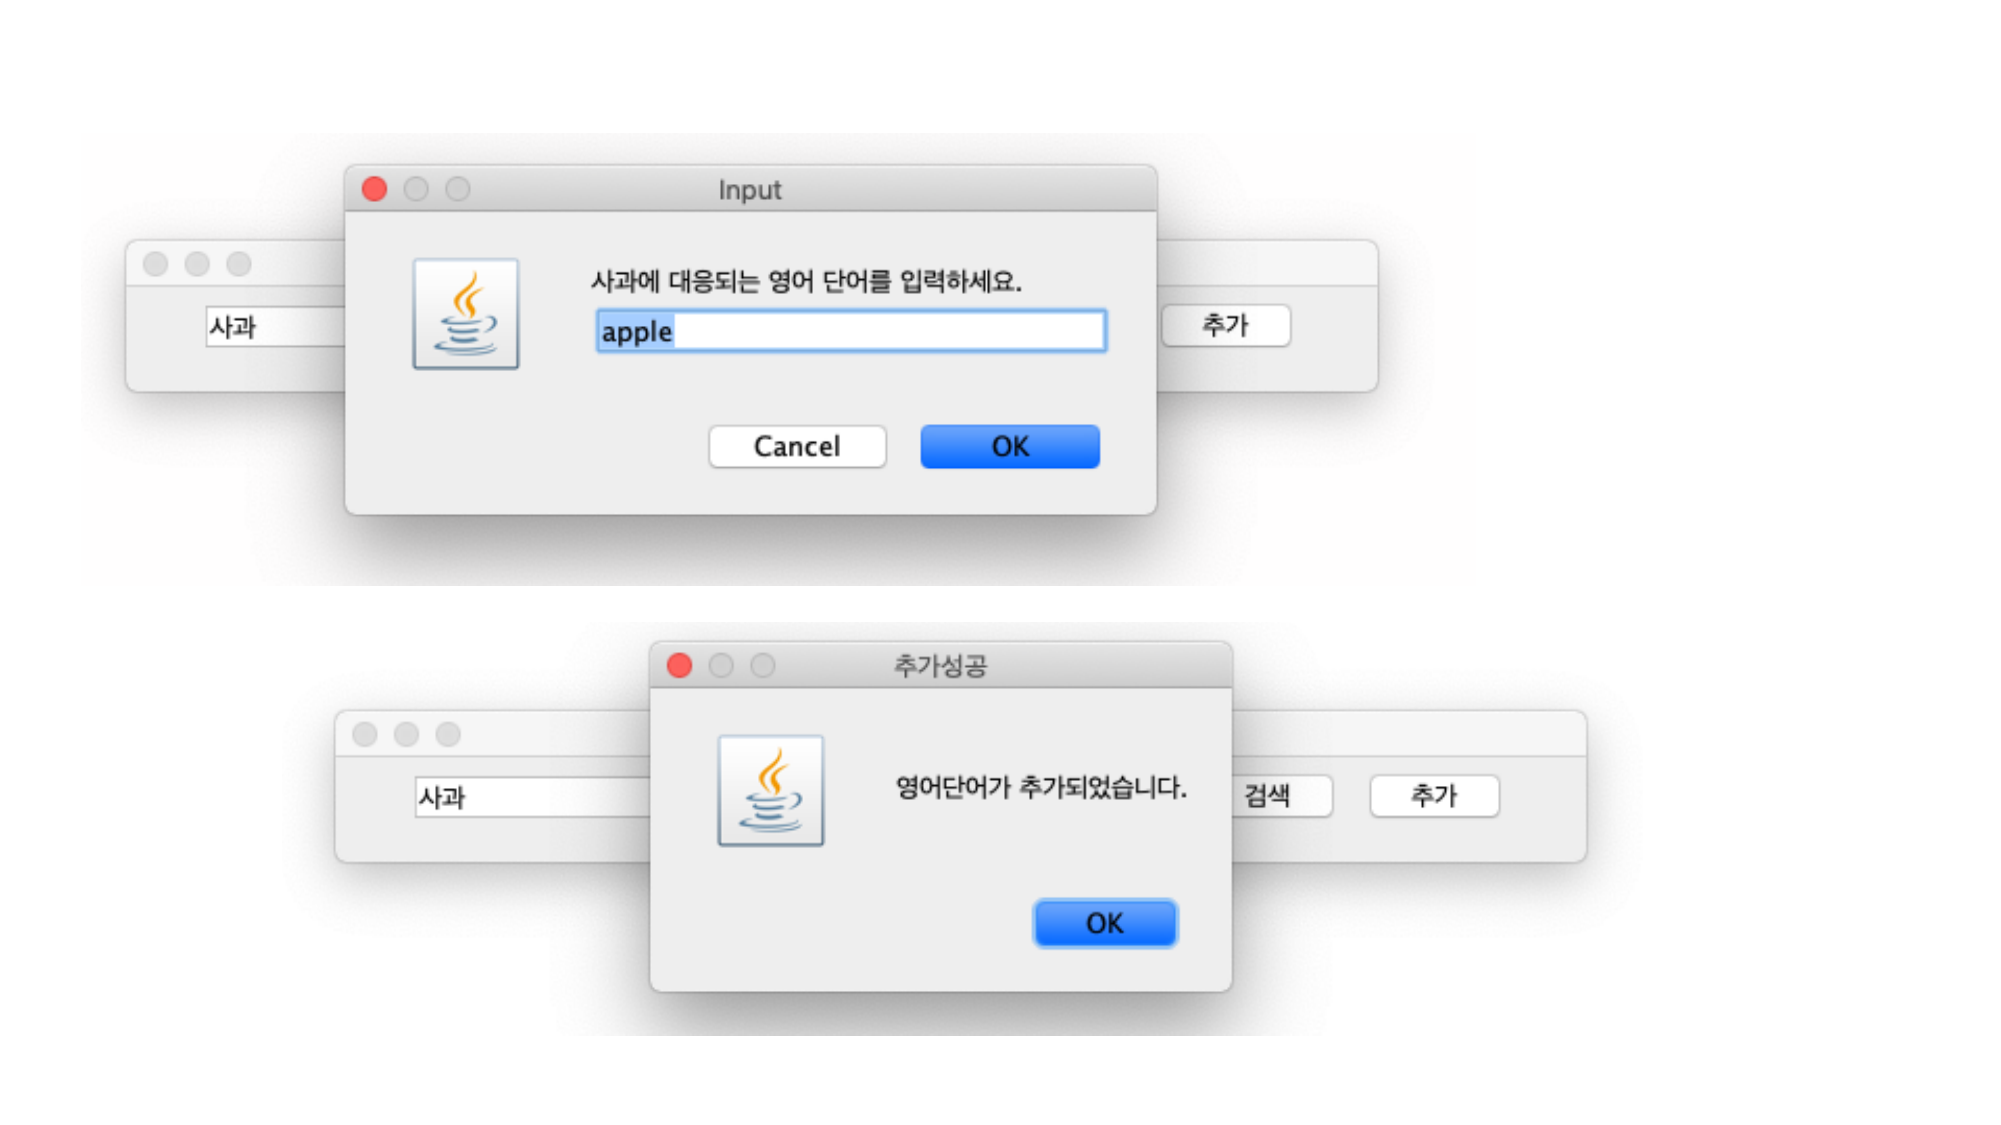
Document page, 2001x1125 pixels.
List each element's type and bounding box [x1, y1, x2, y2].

picture [81, 133, 1476, 586]
picture [282, 622, 1718, 1036]
